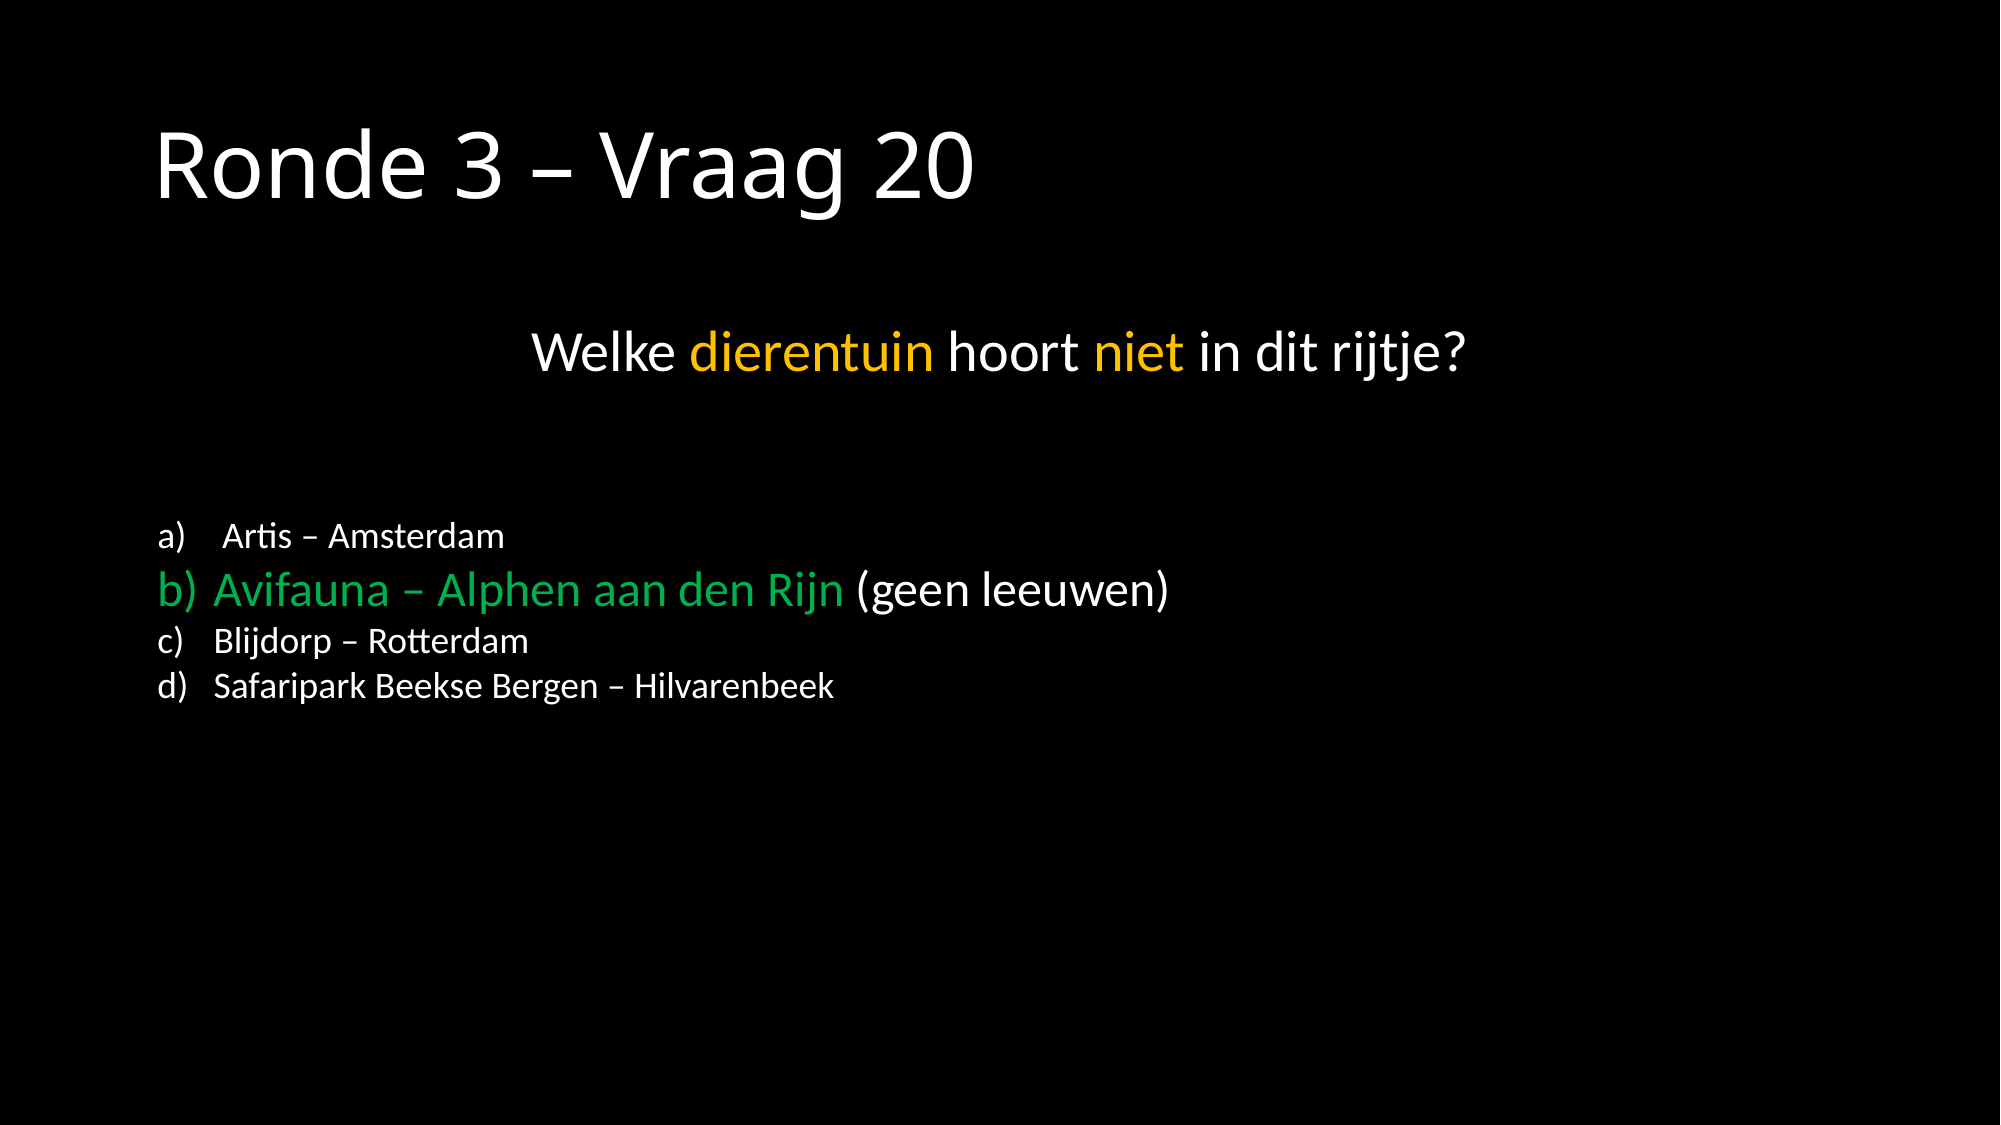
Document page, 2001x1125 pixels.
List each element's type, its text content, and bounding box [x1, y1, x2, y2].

text_box Artis – Amsterdam Avifauna – Alphen aan den Rijn (geen leeuwen) Blijdorp – Rotterdam Safaripark Beekse Bergen – Hilvarenbeek [142, 503, 1187, 714]
title Ronde 3 – Vraag 20 [137, 59, 1863, 278]
list Welke dierentuin hoort niet in dit rijtje? [137, 299, 1863, 405]
